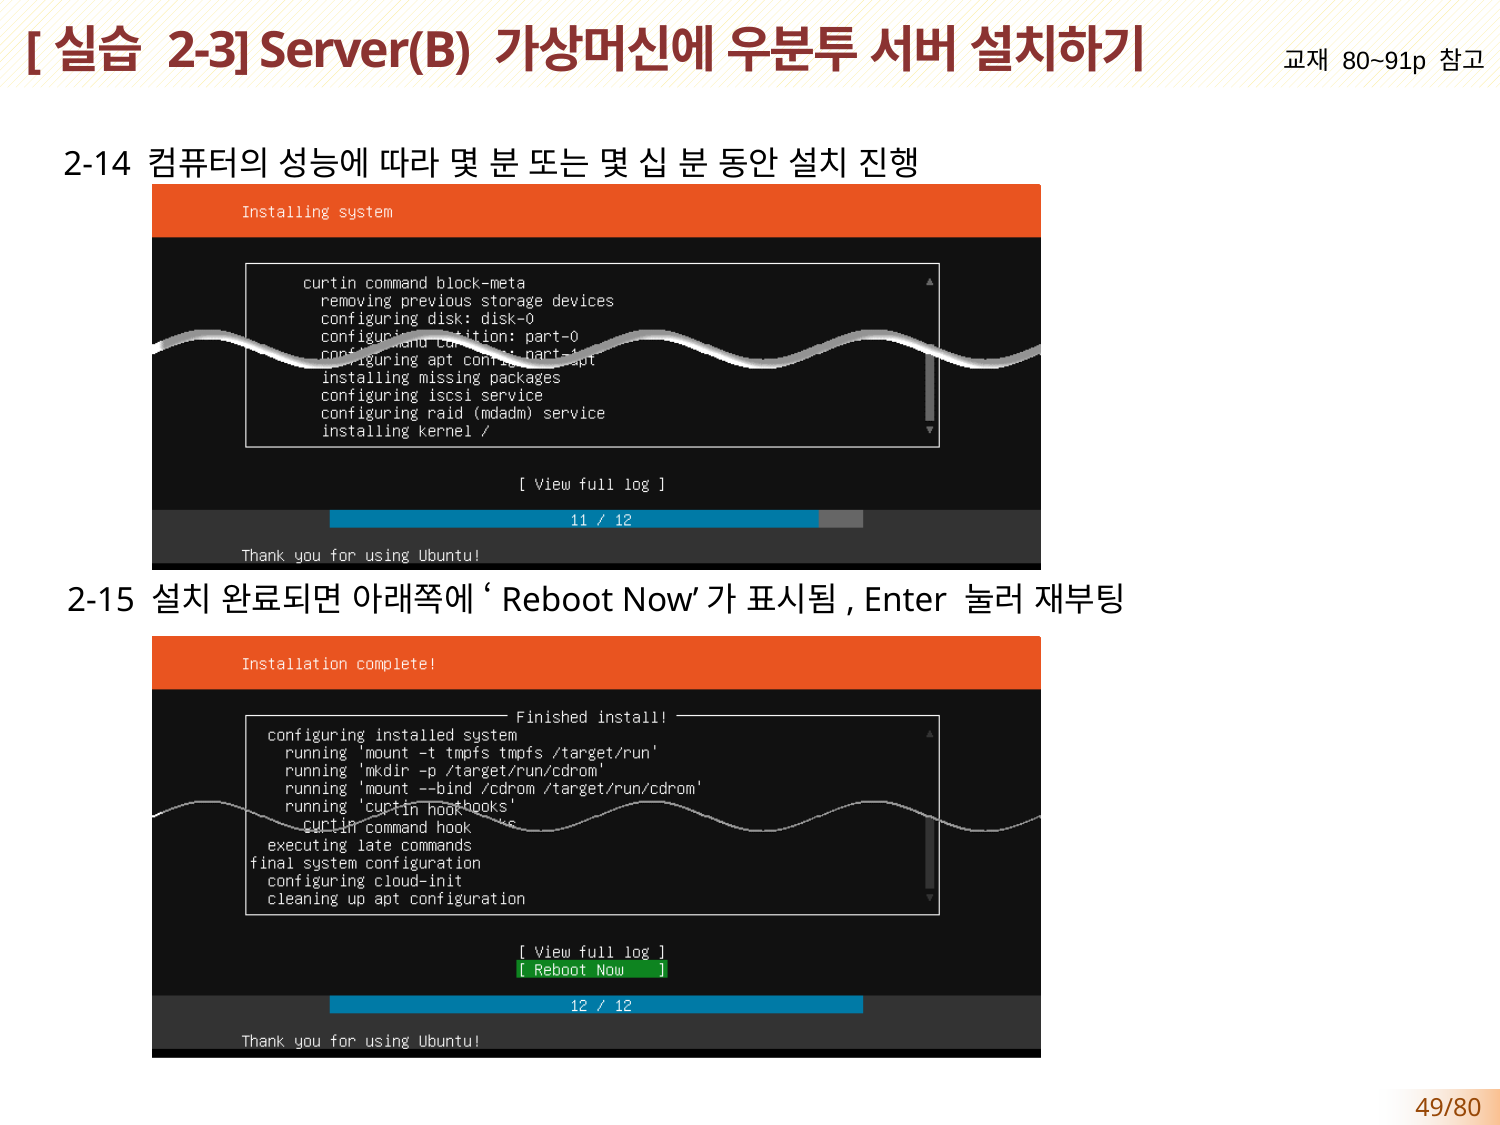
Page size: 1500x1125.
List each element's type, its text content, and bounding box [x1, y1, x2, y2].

picture [151, 184, 1042, 571]
list 2-14 컴퓨터의 성능에 따라 몇 분 또는 몇 십 분 동안 설치 진행 2-15 설치 완료되면 아래쪽에 ‘Reboot Now’가 표시됨, Enter 눌러 재부팅 [10, 126, 1481, 1125]
picture [151, 635, 1042, 1059]
text_box 교재 80~91p 참고 [1268, 36, 1500, 82]
title [실습 2-3] Server(B) 가상머신에 우분투 서버 설치하기 [10, 8, 1288, 87]
